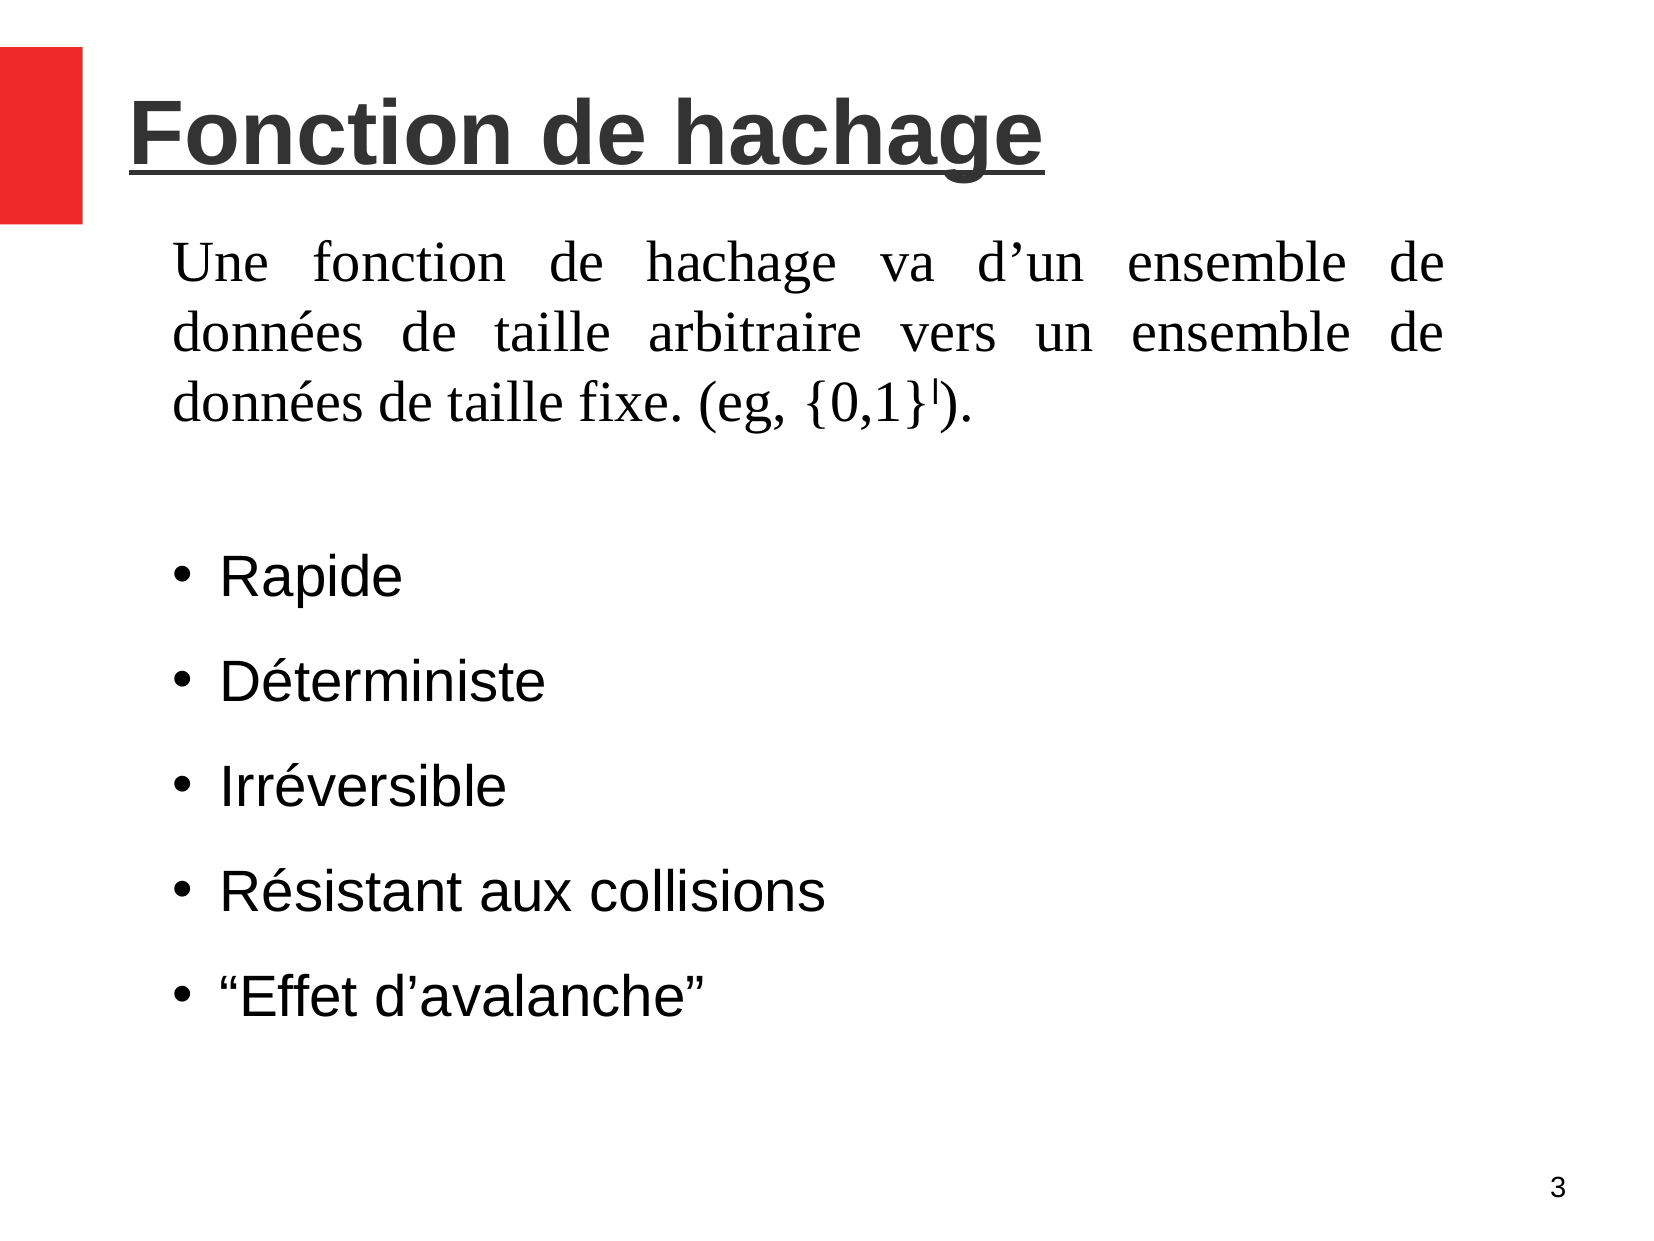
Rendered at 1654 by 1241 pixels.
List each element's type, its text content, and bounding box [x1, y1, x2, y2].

text_box Une fonction de hachage va d’un ensemble de données de taille arbitraire vers un ensemble de données de taille fixe. (eg, {0,1}l). Rapide Déterministe Irréversible Résistant aux collisions “Effet d’avalanche” [157, 216, 1461, 1116]
text_box Fonction de hachage [128, 24, 1582, 232]
text_box 3 [1535, 1161, 1654, 1211]
